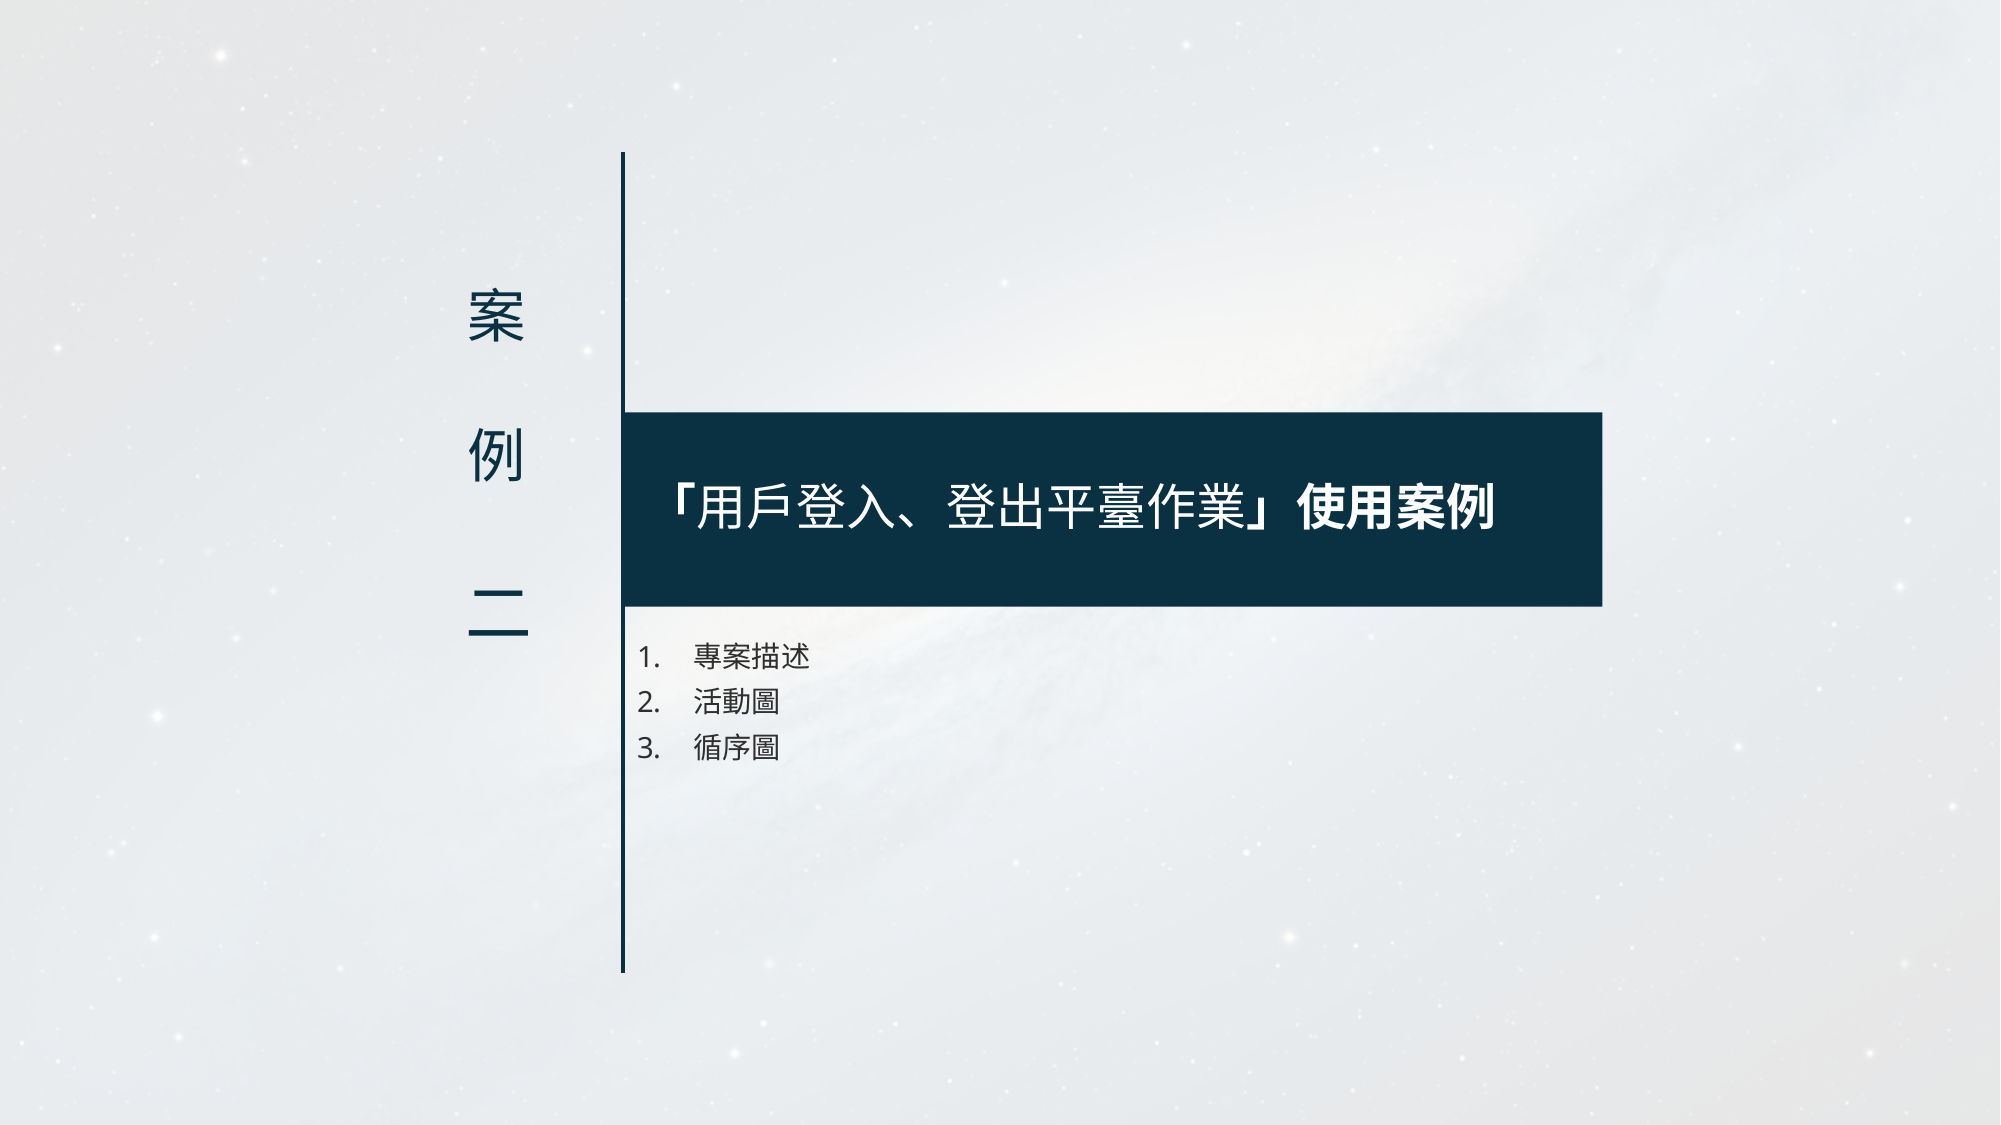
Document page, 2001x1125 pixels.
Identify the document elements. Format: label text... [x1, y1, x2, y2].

text_box 專案描述 活動圖 循序圖 [622, 620, 826, 817]
text_box 案 例 [452, 271, 592, 563]
title 「用戶登入、登出平臺作業」使用案例 [622, 412, 1594, 607]
text_box 二 [405, 563, 592, 656]
